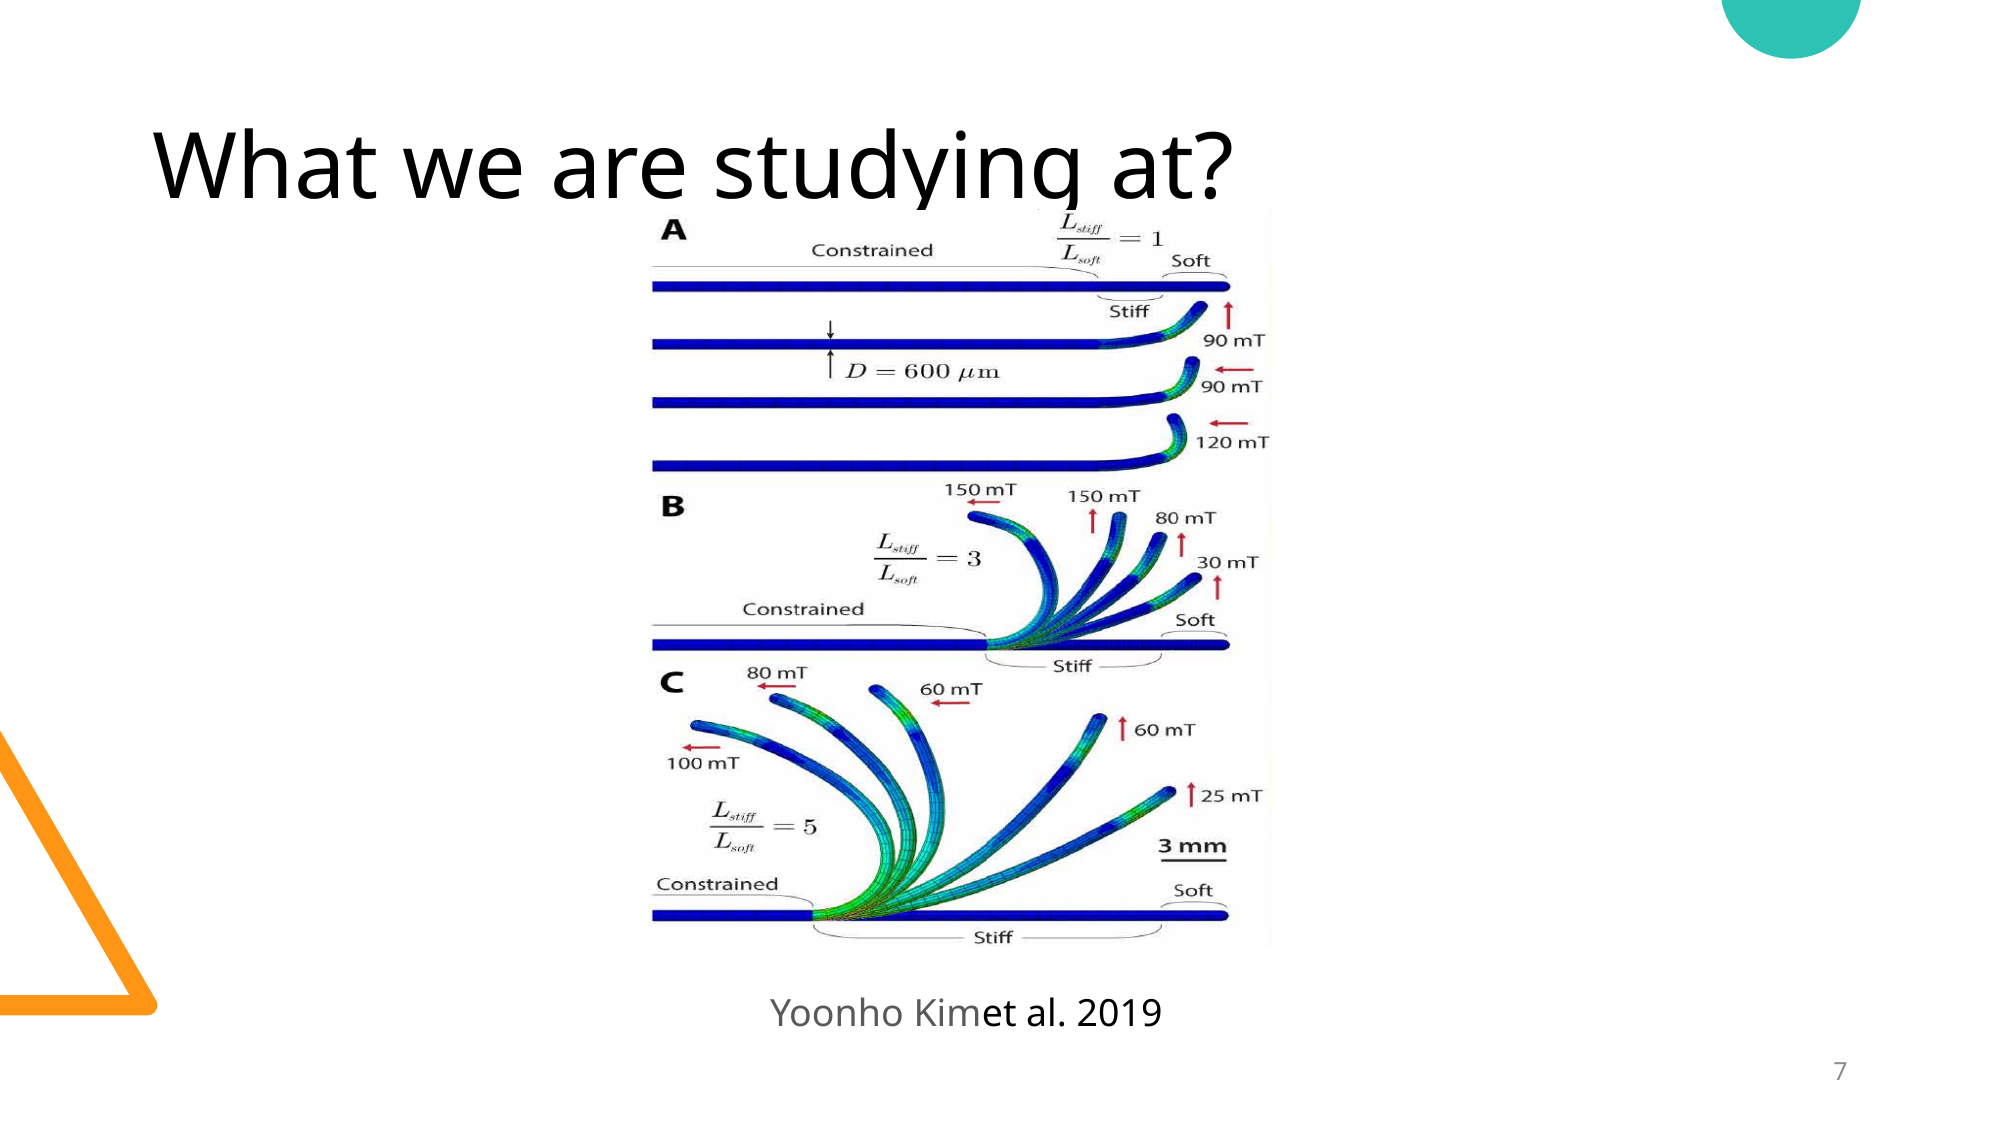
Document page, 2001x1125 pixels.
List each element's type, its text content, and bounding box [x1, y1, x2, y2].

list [607, 210, 1272, 947]
text_box Yoonho Kimet al. 2019 [755, 982, 1354, 1042]
title What we are studying at? [137, 59, 1863, 278]
slide_number 7 [1412, 1042, 1863, 1103]
